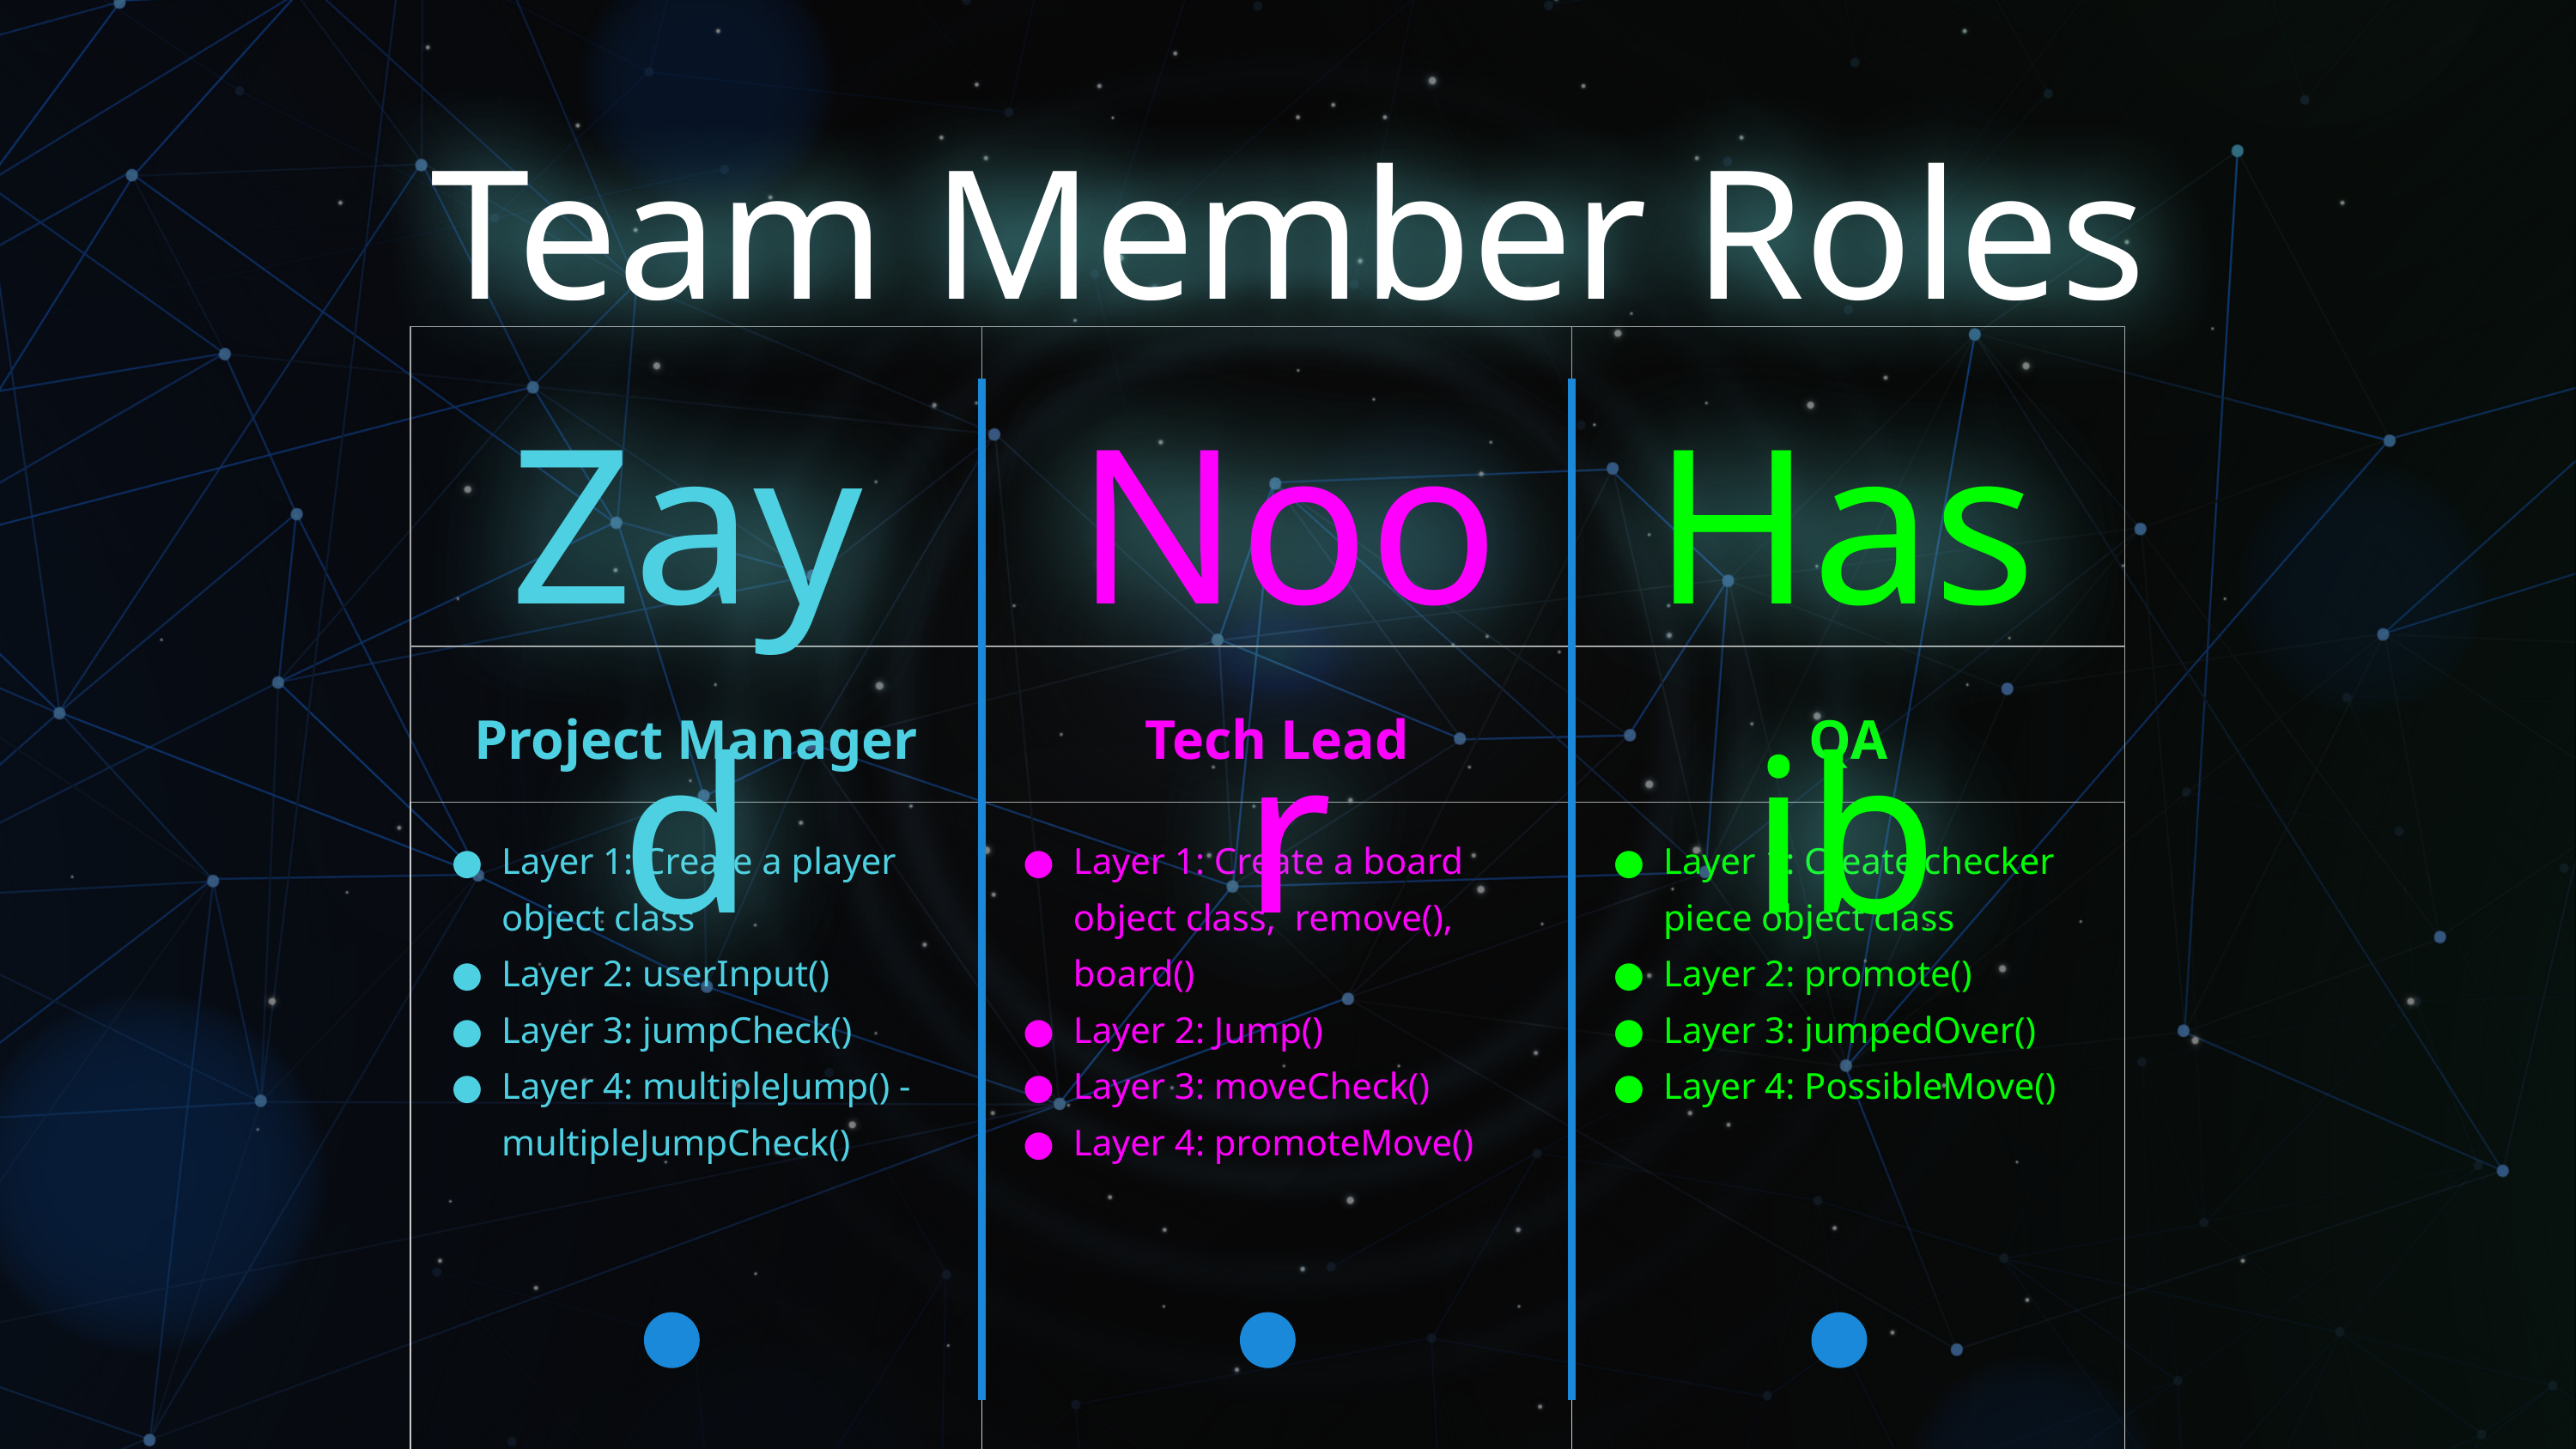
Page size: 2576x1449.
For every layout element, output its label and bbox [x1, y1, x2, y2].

text_box [1811, 1312, 1868, 1368]
text_box [1239, 1312, 1297, 1368]
text_box [643, 1312, 700, 1368]
picture [0, 0, 2576, 1449]
